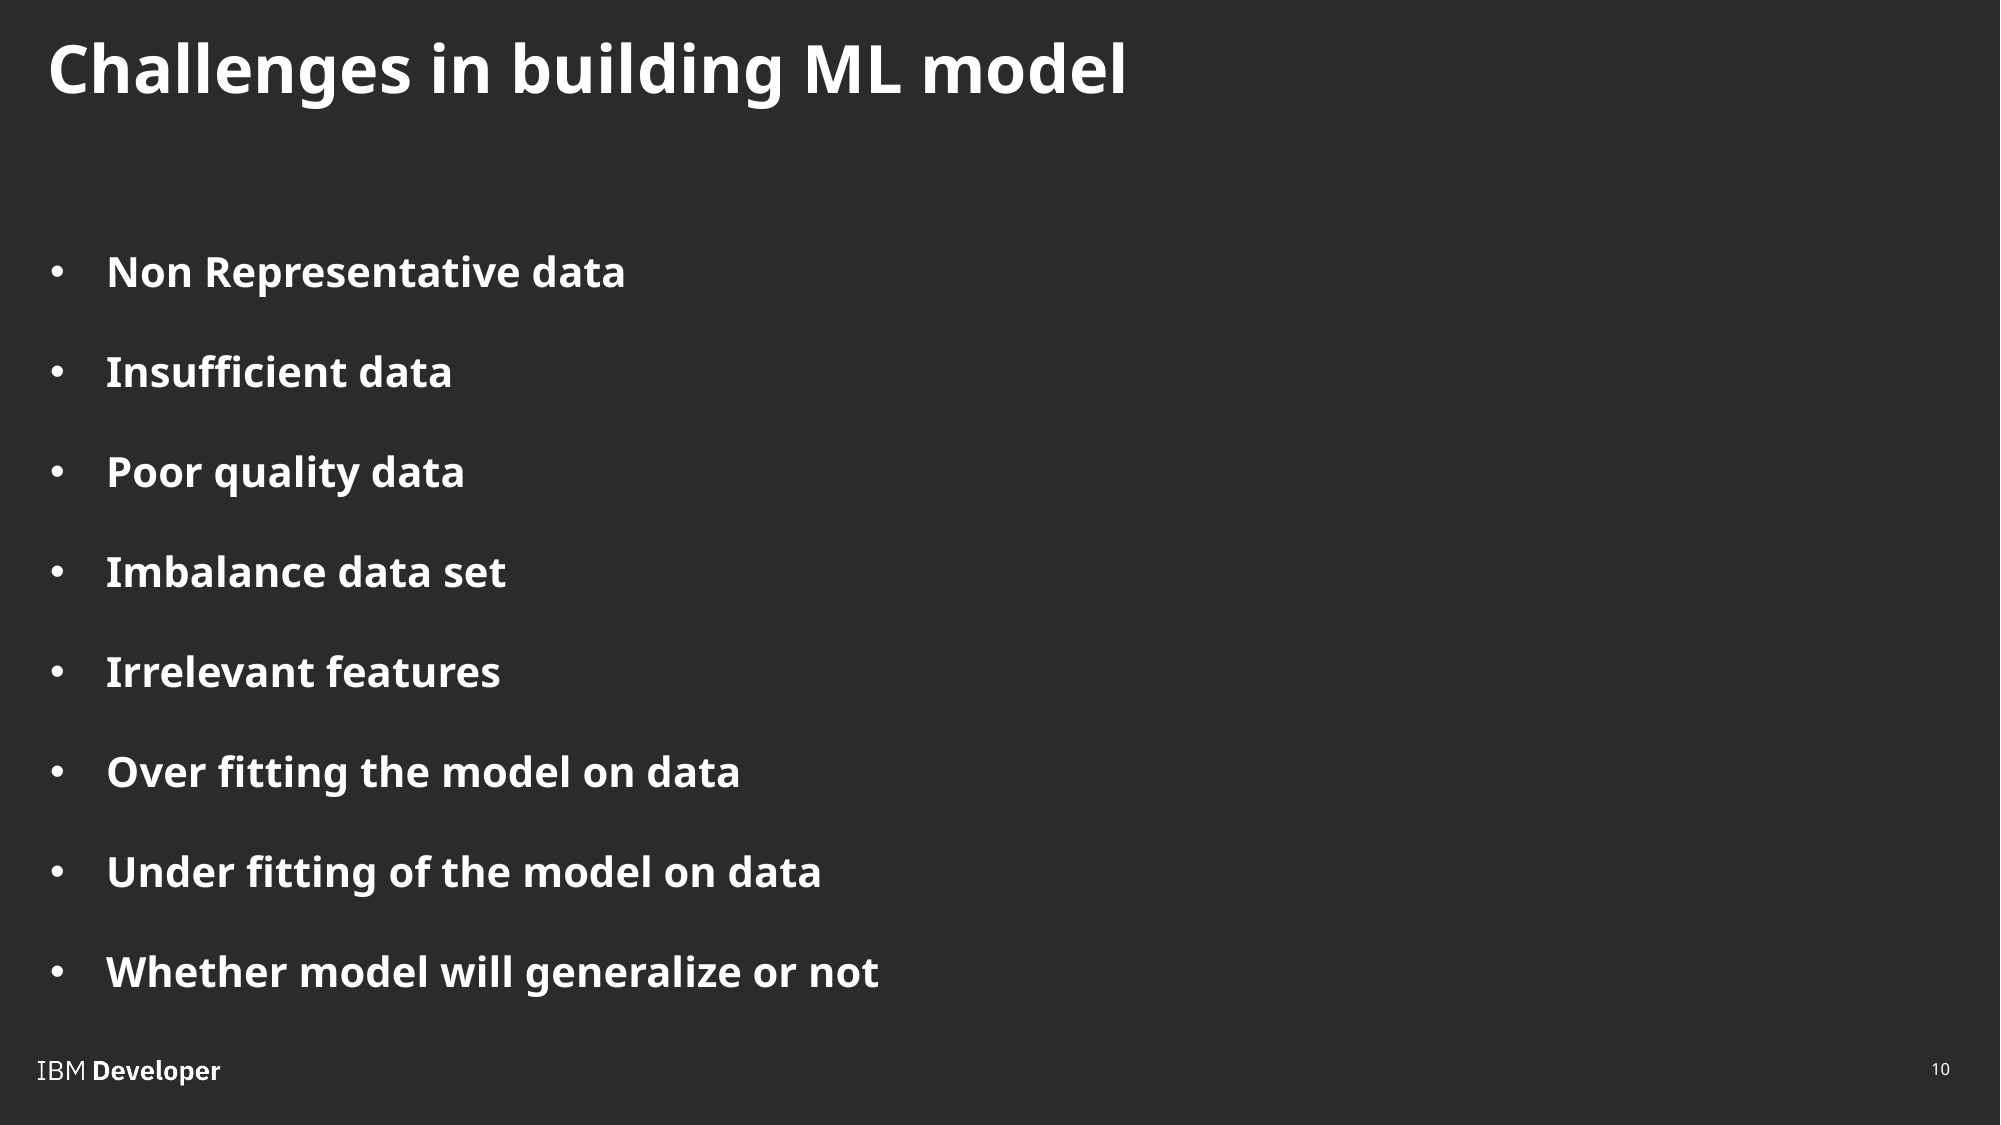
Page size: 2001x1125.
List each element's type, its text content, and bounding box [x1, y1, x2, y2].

list Non Representative data Insufficient data Poor quality data Imbalance data set Irrelevant features Over fitting the model on data Under fitting of the model on data Whether model will generalize or not [50, 246, 1950, 1031]
title Challenges in building ML model [47, 36, 1950, 246]
picture [0, 1023, 258, 1118]
slide_number 10 [1500, 1055, 1950, 1086]
